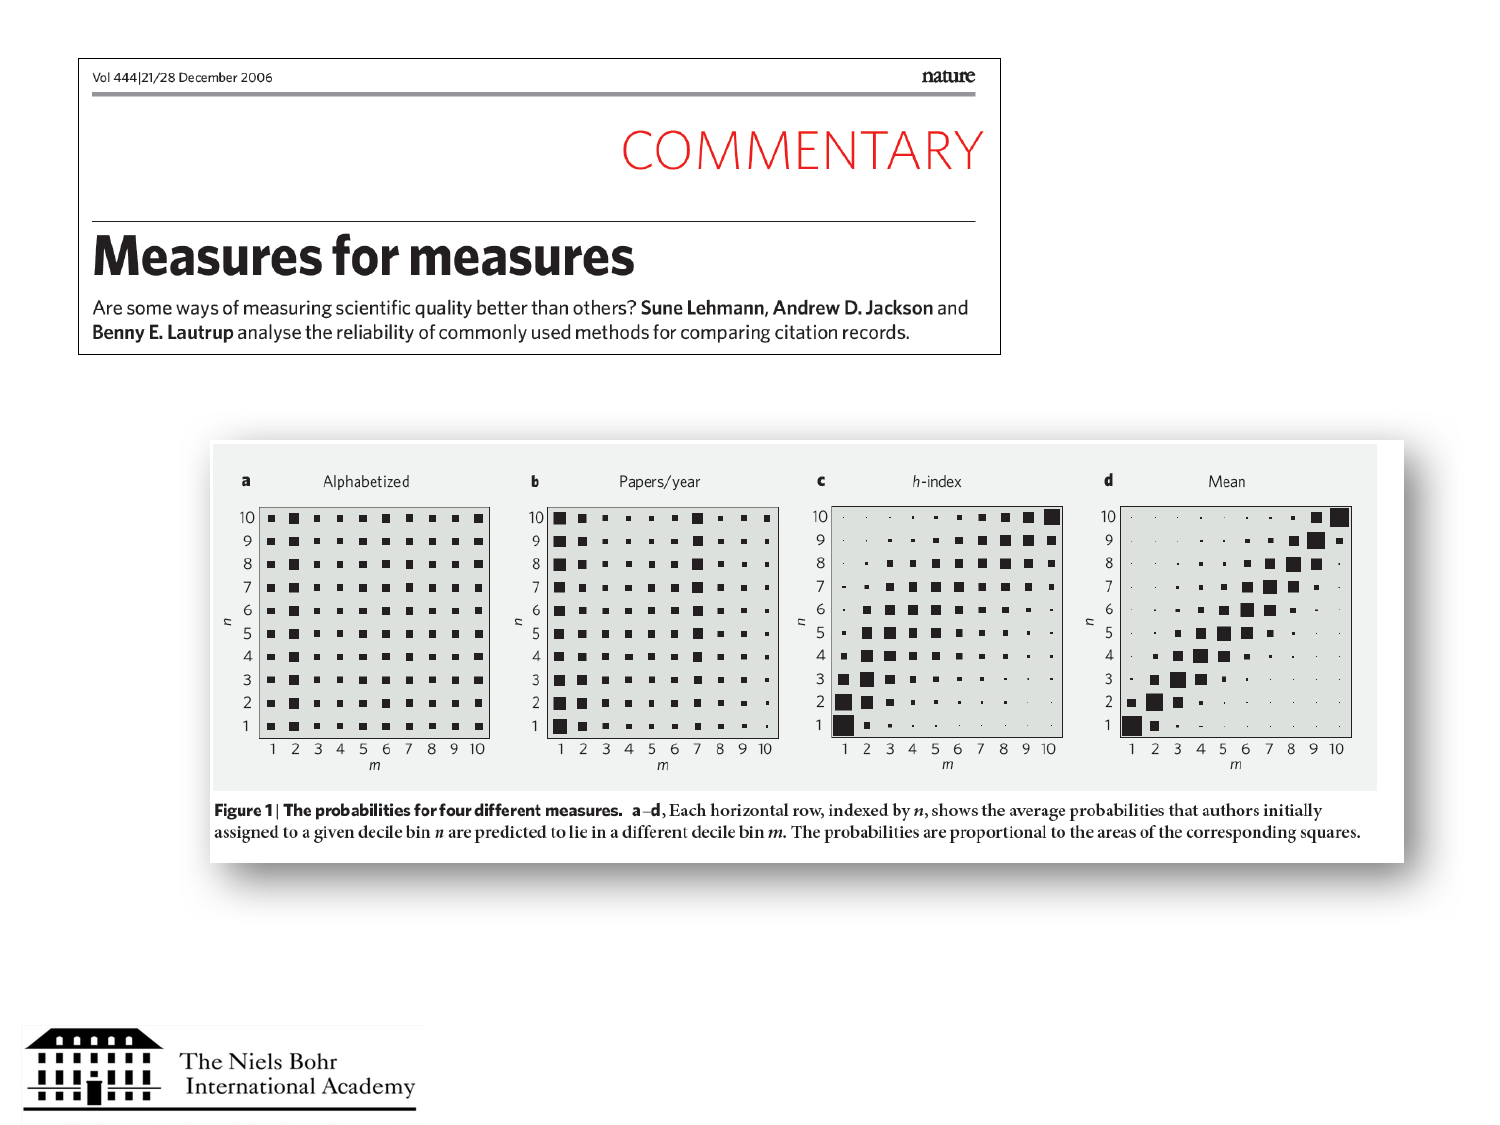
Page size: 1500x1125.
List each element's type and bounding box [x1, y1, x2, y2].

picture [209, 440, 1404, 863]
picture [78, 58, 1002, 355]
picture [21, 1025, 422, 1125]
